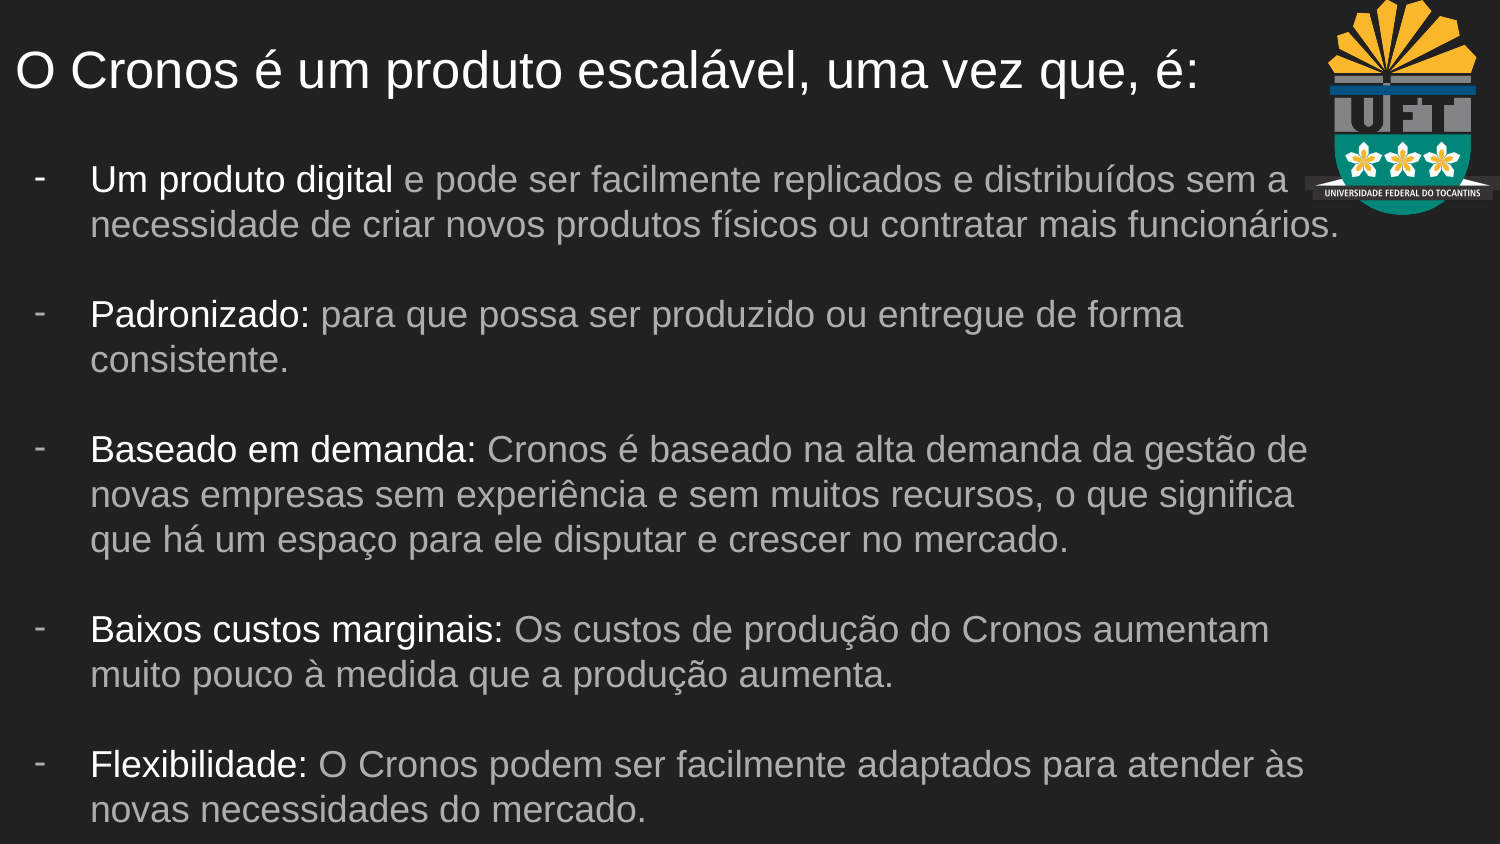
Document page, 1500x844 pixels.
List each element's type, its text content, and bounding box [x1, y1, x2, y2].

text_box Um produto digital e pode ser facilmente replicados e distribuídos sem a necessidade de criar novos produtos físicos ou contratar mais funcionários. Padronizado: para que possa ser produzido ou entregue de forma consistente. Baseado em demanda: Cronos é baseado na alta demanda da gestão de novas empresas sem experiência e sem muitos recursos, o que significa que há um espaço para ele disputar e crescer no mercado. Baixos custos marginais: Os custos de produção do Cronos ​​aumentam muito pouco à medida que a produção aumenta. Flexibilidade: O Cronos ​​podem ser facilmente adaptados para atender às novas necessidades do mercado. [0, 139, 1378, 844]
title O Cronos é um produto escalável, uma vez que, é: [0, 21, 1227, 115]
picture [1305, 0, 1500, 215]
